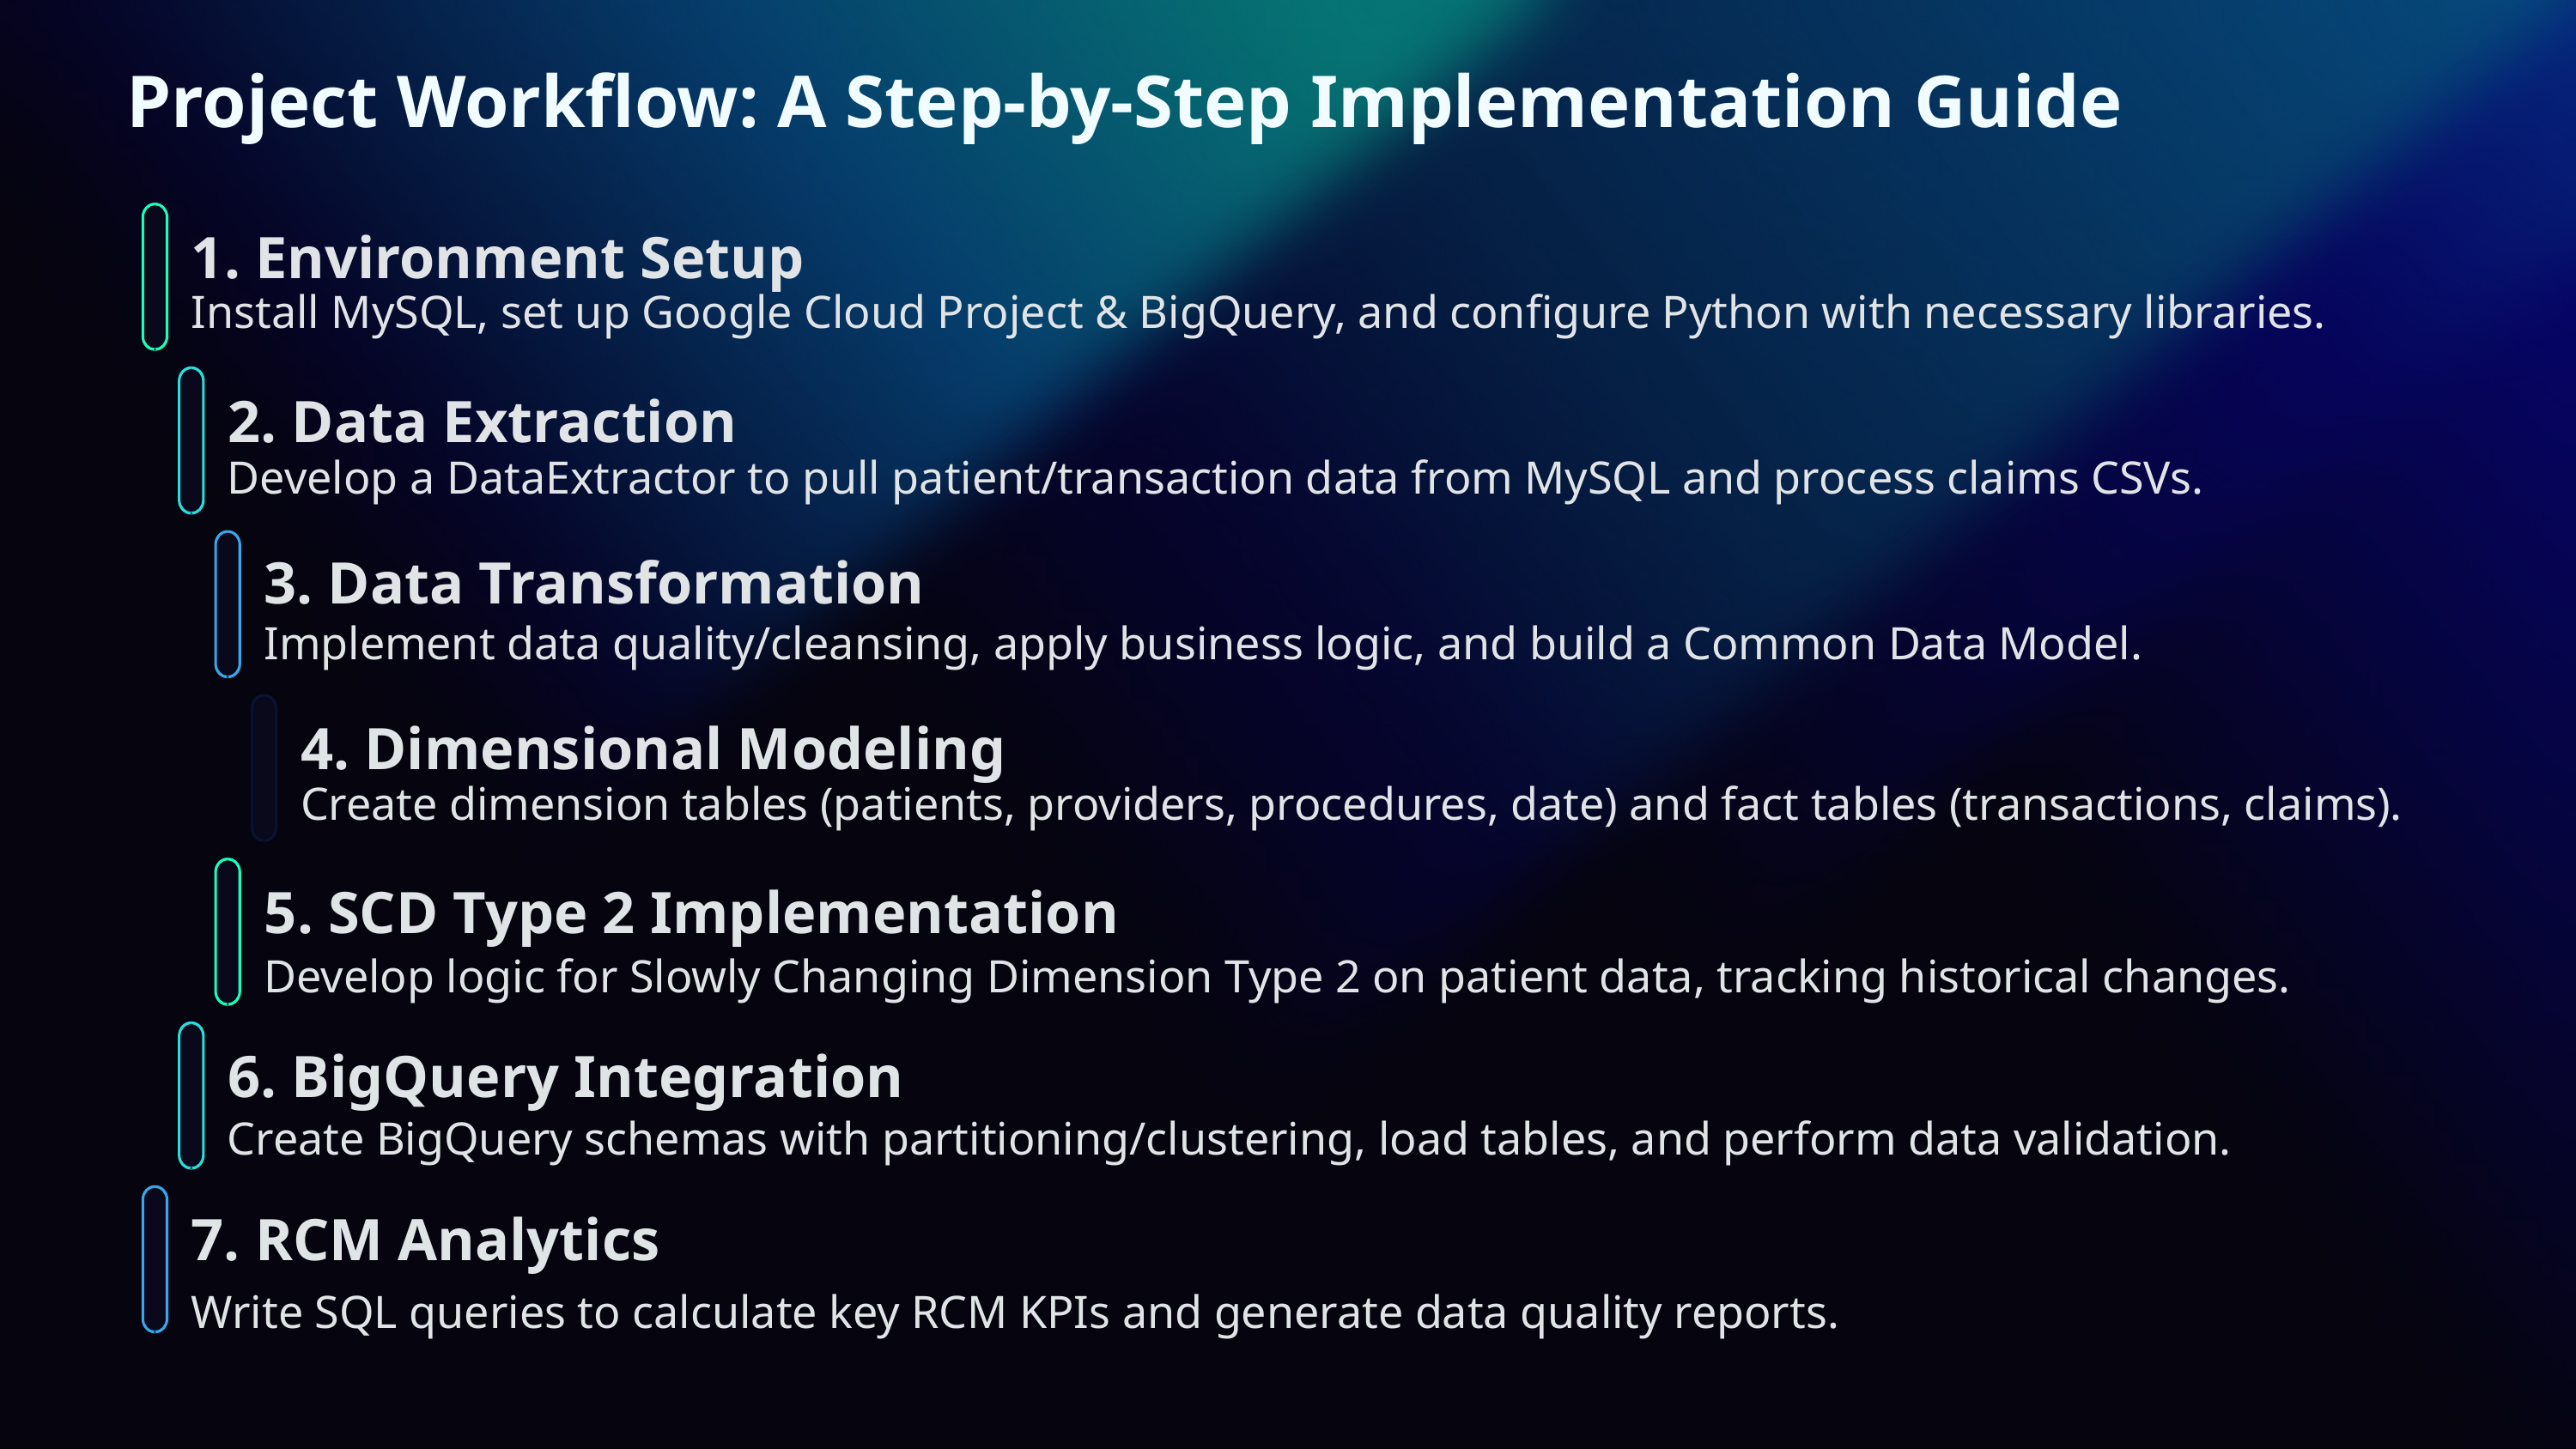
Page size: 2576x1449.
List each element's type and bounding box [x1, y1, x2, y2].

text_box [214, 857, 242, 1006]
text_box [214, 530, 242, 679]
text_box [141, 1185, 169, 1334]
text_box [0, 0, 2576, 1449]
text_box [177, 1021, 205, 1170]
text_box [141, 202, 169, 351]
text_box [177, 366, 205, 515]
text_box [250, 694, 278, 843]
